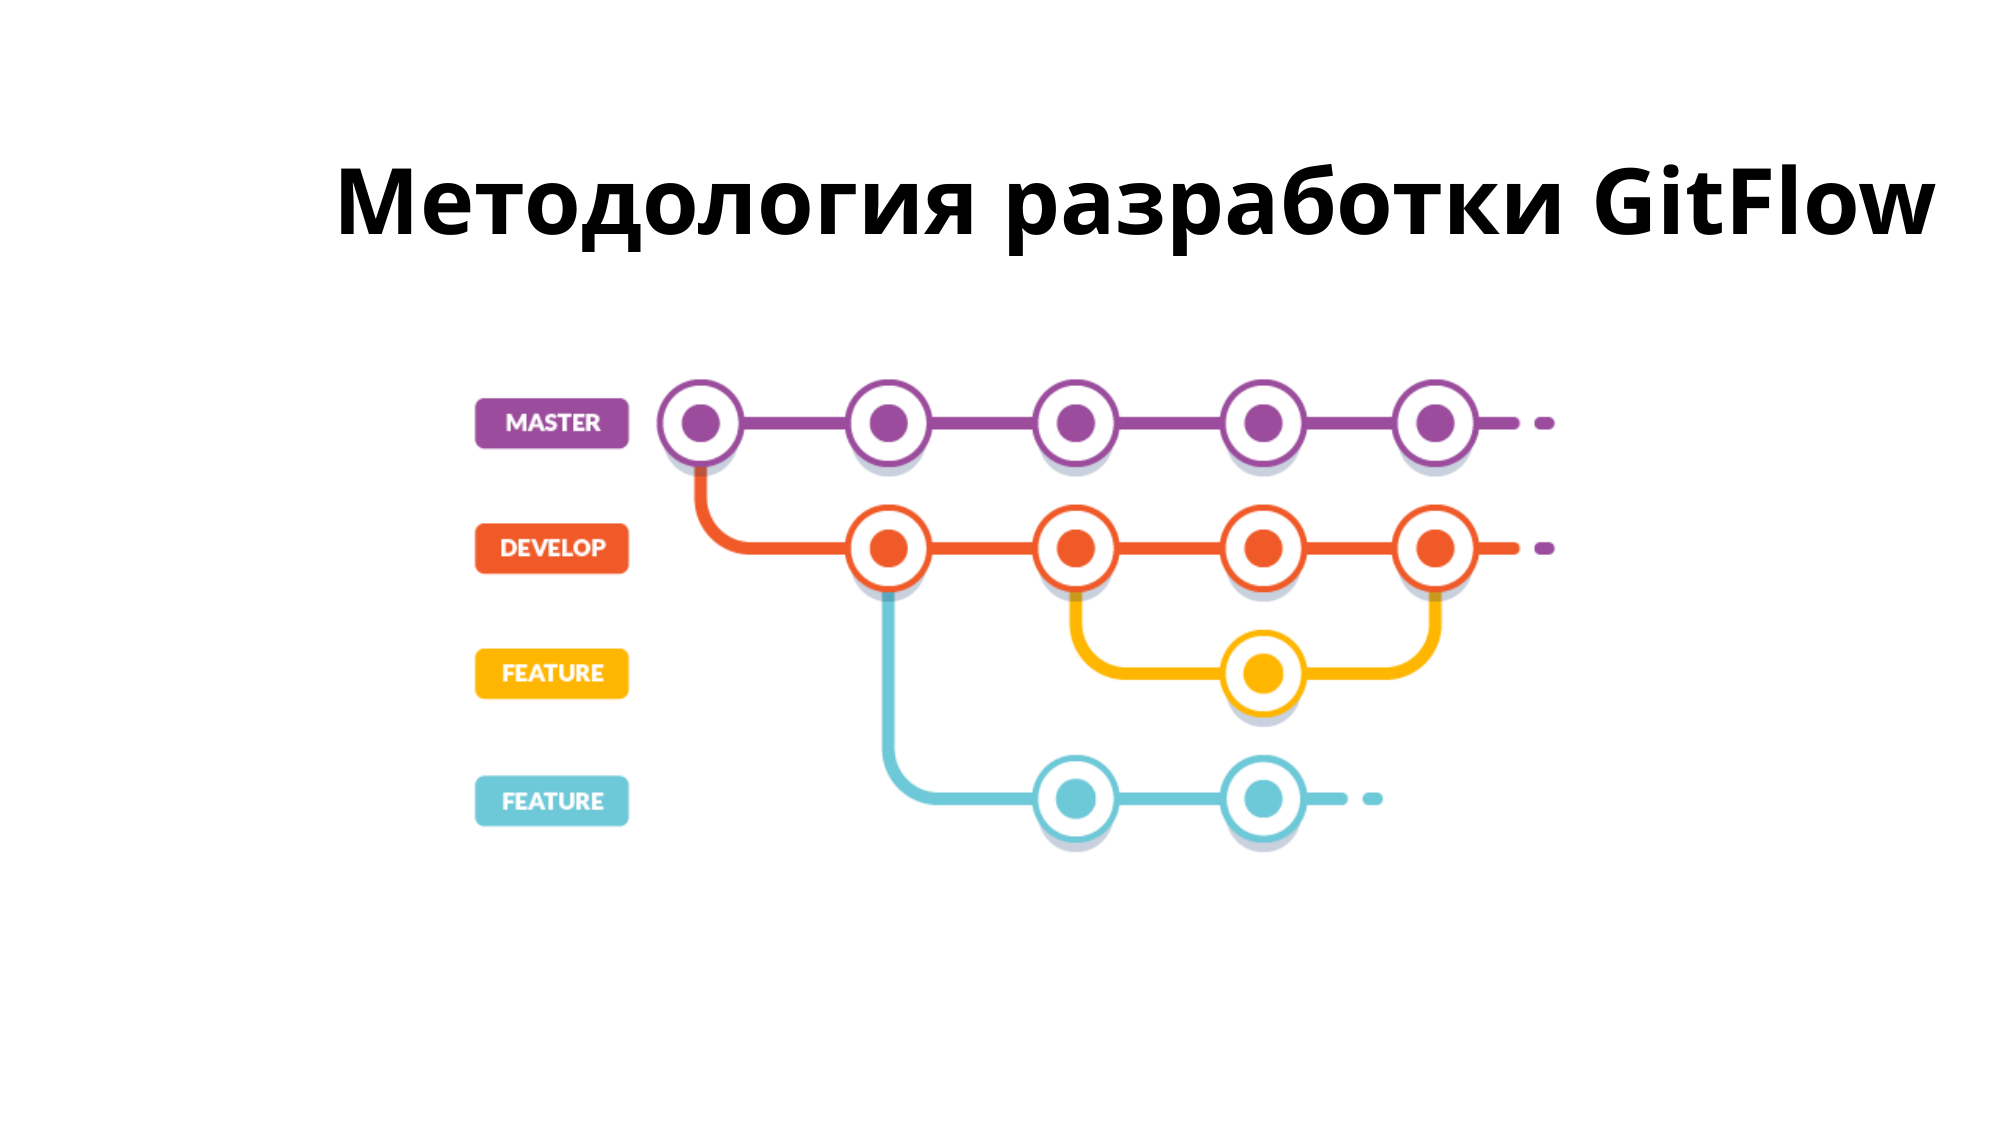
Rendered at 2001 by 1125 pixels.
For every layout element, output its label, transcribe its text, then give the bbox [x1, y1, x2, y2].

text_box Методология разработки GitFlow [319, 148, 2000, 617]
picture [386, 303, 1638, 929]
